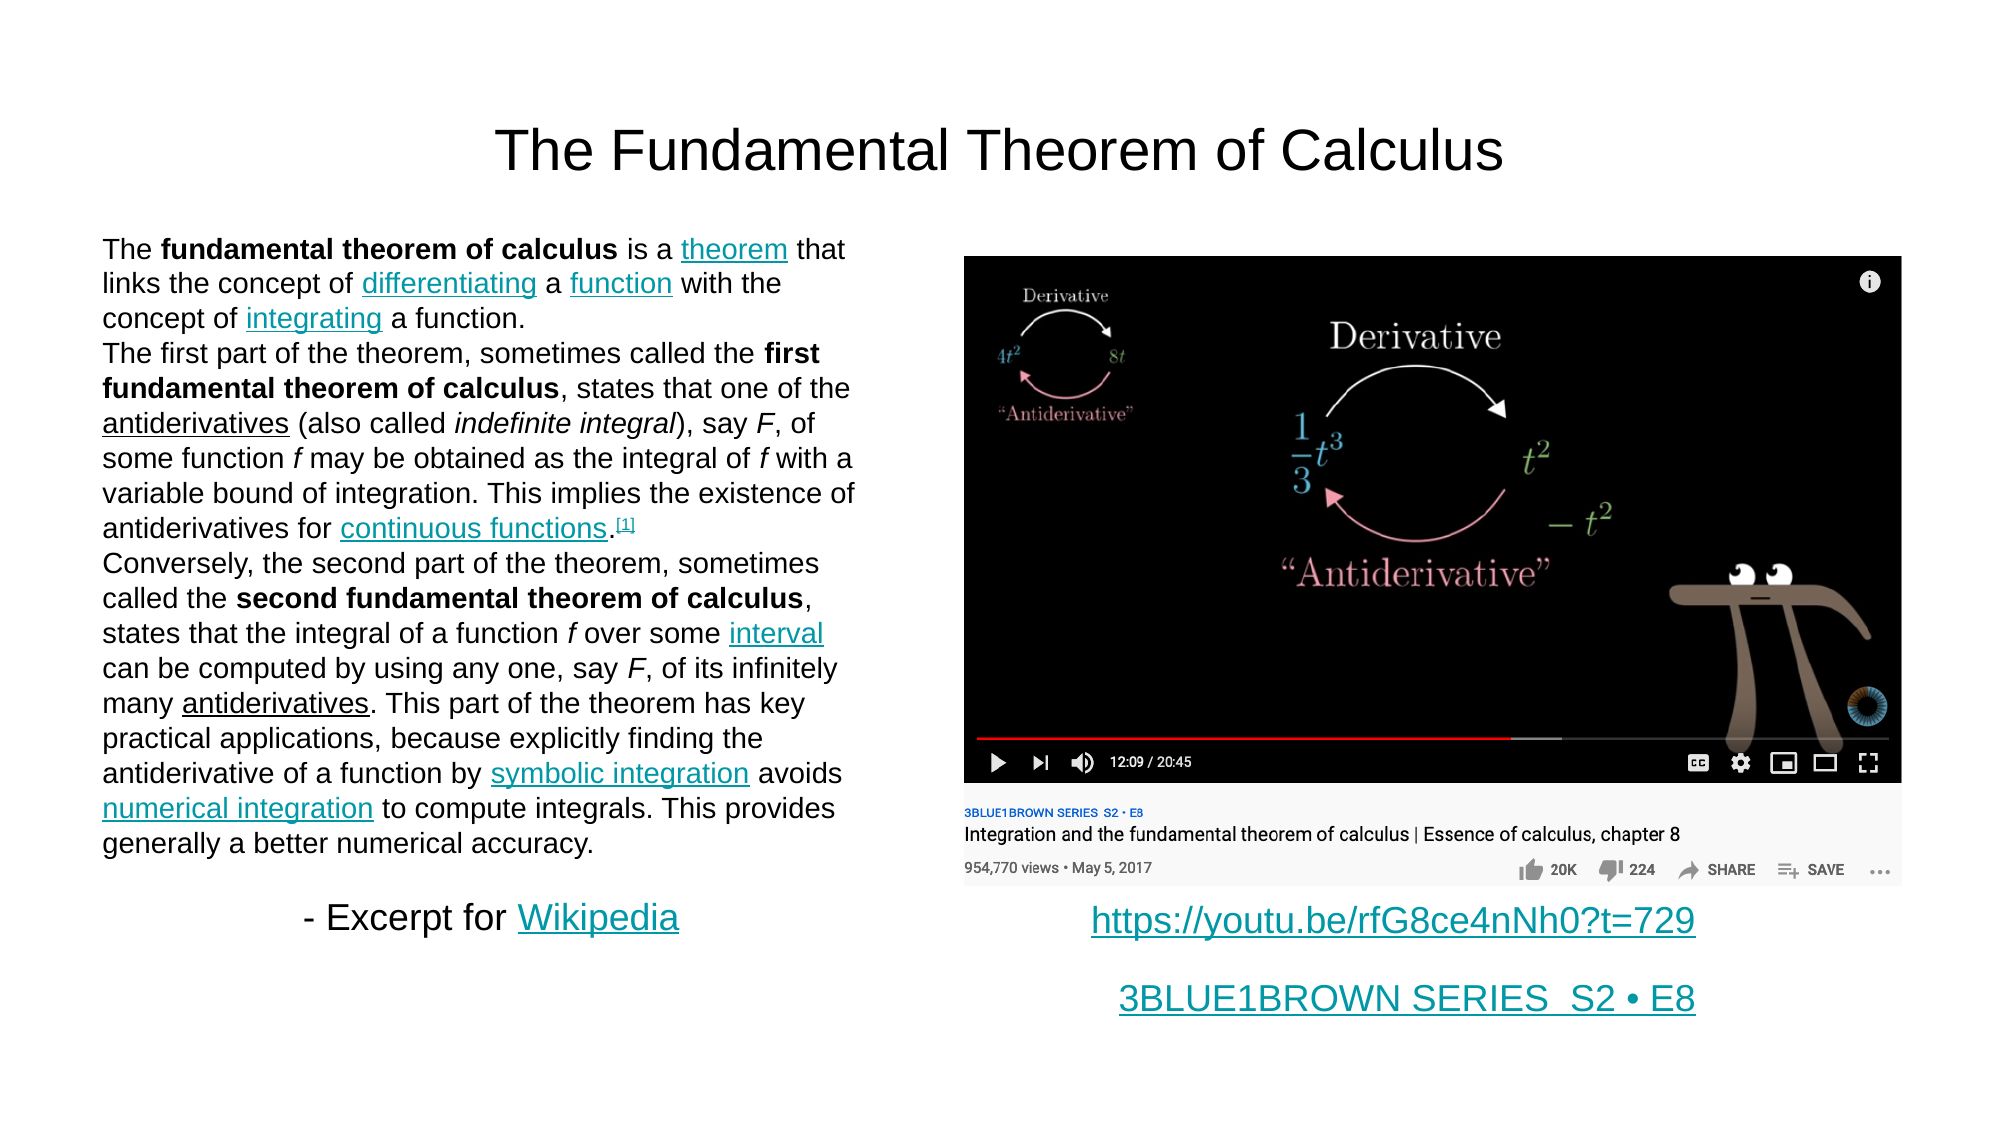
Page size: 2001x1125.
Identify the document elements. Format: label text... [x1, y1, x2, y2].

title The Fundamental Theorem of Calculus [68, 97, 1932, 223]
picture [963, 256, 1902, 886]
text_box - Excerpt for Wikipedia [288, 885, 695, 945]
text_box 3BLUE1BROWN SERIES S2 • E8 [1103, 967, 1712, 1027]
text_box https://youtu.be/rfG8ce4nNh0?t=729 [1076, 894, 1711, 949]
text_box The fundamental theorem of calculus is a theorem that links the concept of differentiating a function with the concept of integrating a function. The first part of the theorem, sometimes called the first fundamental theorem of calculus, states that one of the antiderivatives (also called indefinite integral), say F, of some function f may be obtained as the integral of f with a variable bound of integration. This implies the existence of antiderivatives for continuous functions.[1] Conversely, the second part of the theorem, sometimes called the second fundamental theorem of calculus, states that the integral of a function f over some interval can be computed by using any one, say F, of its infinitely many antiderivatives. This part of the theorem has key practical applications, because explicitly finding the antiderivative of a function by symbolic integration avoids numerical integration to compute integrals. This provides generally a better numerical accuracy. [87, 222, 893, 867]
